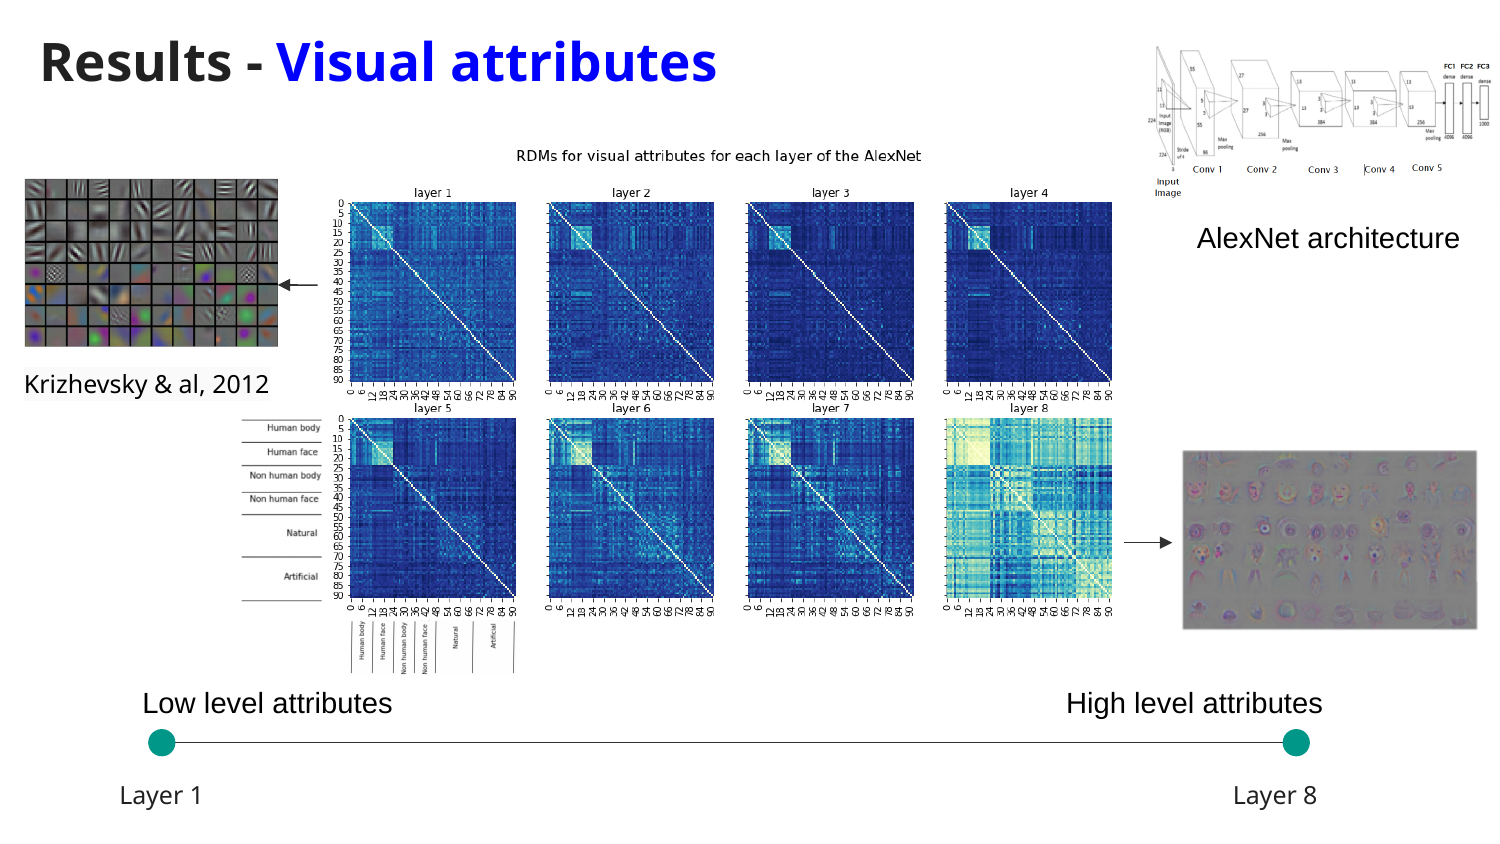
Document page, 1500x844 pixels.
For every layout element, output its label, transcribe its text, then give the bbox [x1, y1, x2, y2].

text_box Krizhevsky & al, 2012 [9, 353, 222, 414]
text_box [148, 729, 176, 757]
text_box Low level attributes [127, 669, 424, 735]
text_box Layer 1 [18, 768, 306, 824]
title Results - Visual attributes [24, 13, 1423, 108]
text_box High level attributes [1050, 669, 1347, 735]
text_box Layer 8 [1131, 768, 1419, 824]
text_box AlexNet architecture [1213, 212, 1500, 270]
text_box [1282, 729, 1310, 757]
picture [24, 34, 1500, 676]
